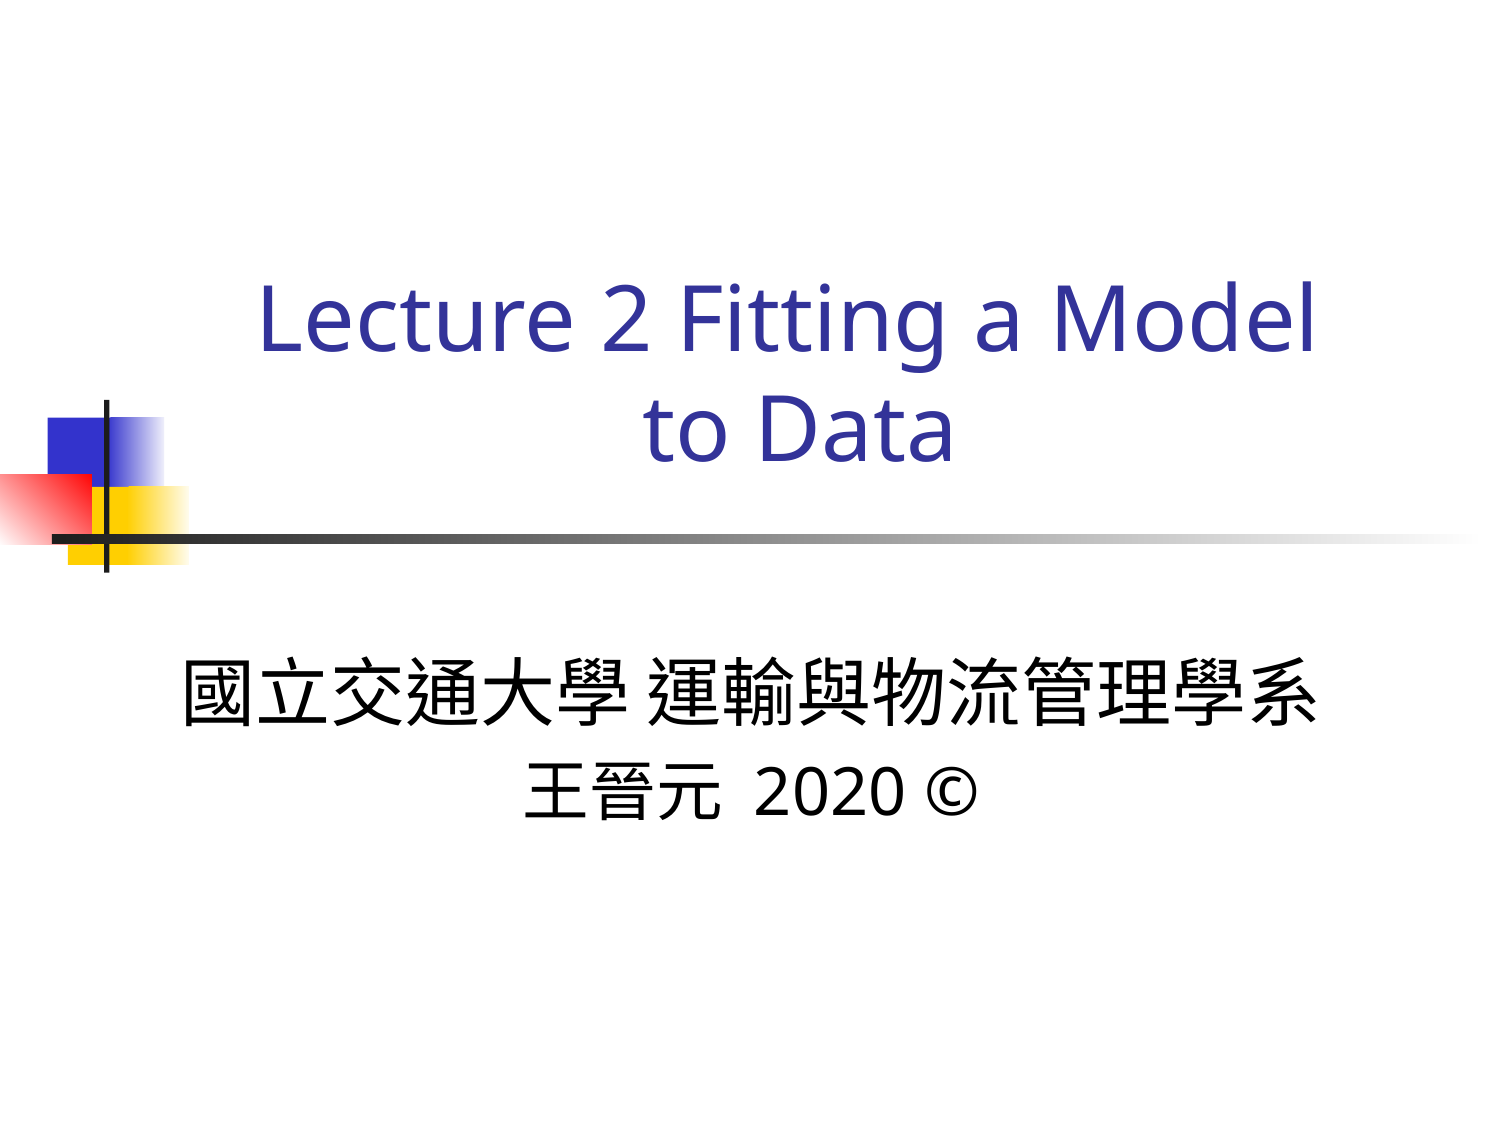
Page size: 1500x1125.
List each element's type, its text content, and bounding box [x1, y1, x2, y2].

title Lecture 2 Fitting a Model to Data [162, 90, 1438, 488]
subtitle 國立交通大學 運輸與物流管理學系 王晉元 2020 © [113, 637, 1390, 925]
